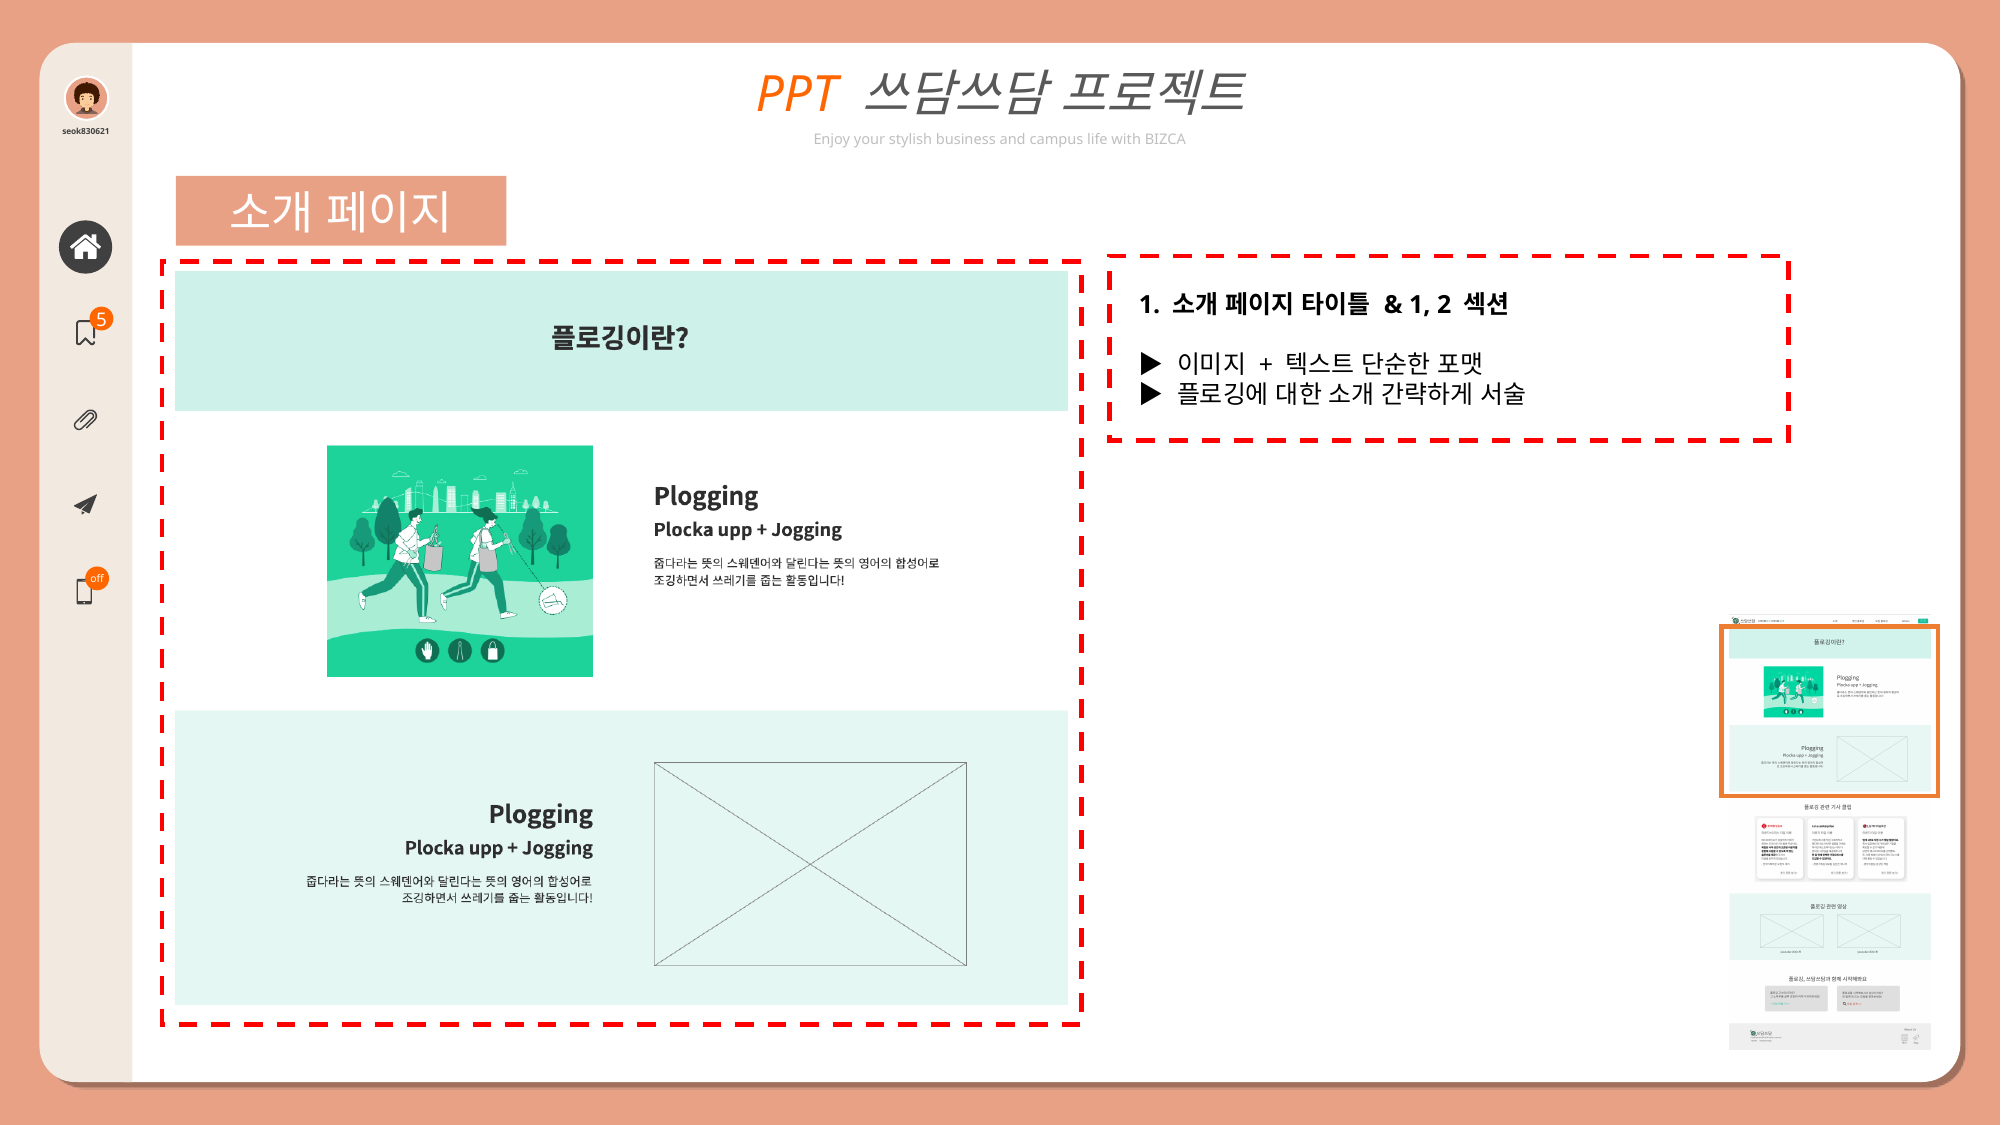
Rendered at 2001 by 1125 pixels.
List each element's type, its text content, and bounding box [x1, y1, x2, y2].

picture [1729, 609, 1931, 1050]
text_box 소개 페이지 [175, 175, 507, 246]
text_box PPT 쓰담쓰담 프로젝트 Enjoy your stylish business and campus life with BIZCA [68, 41, 1962, 1084]
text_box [39, 42, 133, 1082]
text_box [161, 261, 1083, 1026]
text_box [1108, 255, 1790, 441]
picture [175, 271, 1068, 1005]
text_box [1720, 625, 1729, 797]
text_box [1082, 410, 1204, 470]
text_box [1931, 625, 1939, 797]
text_box 1. 소개 페이지 타이틀 & 1, 2 섹션 ▶︎ 이미지 + 텍스트 단순한 포맷 ▶︎ 플로깅에 대한 소개 간략하게 서술 [1124, 281, 1872, 457]
